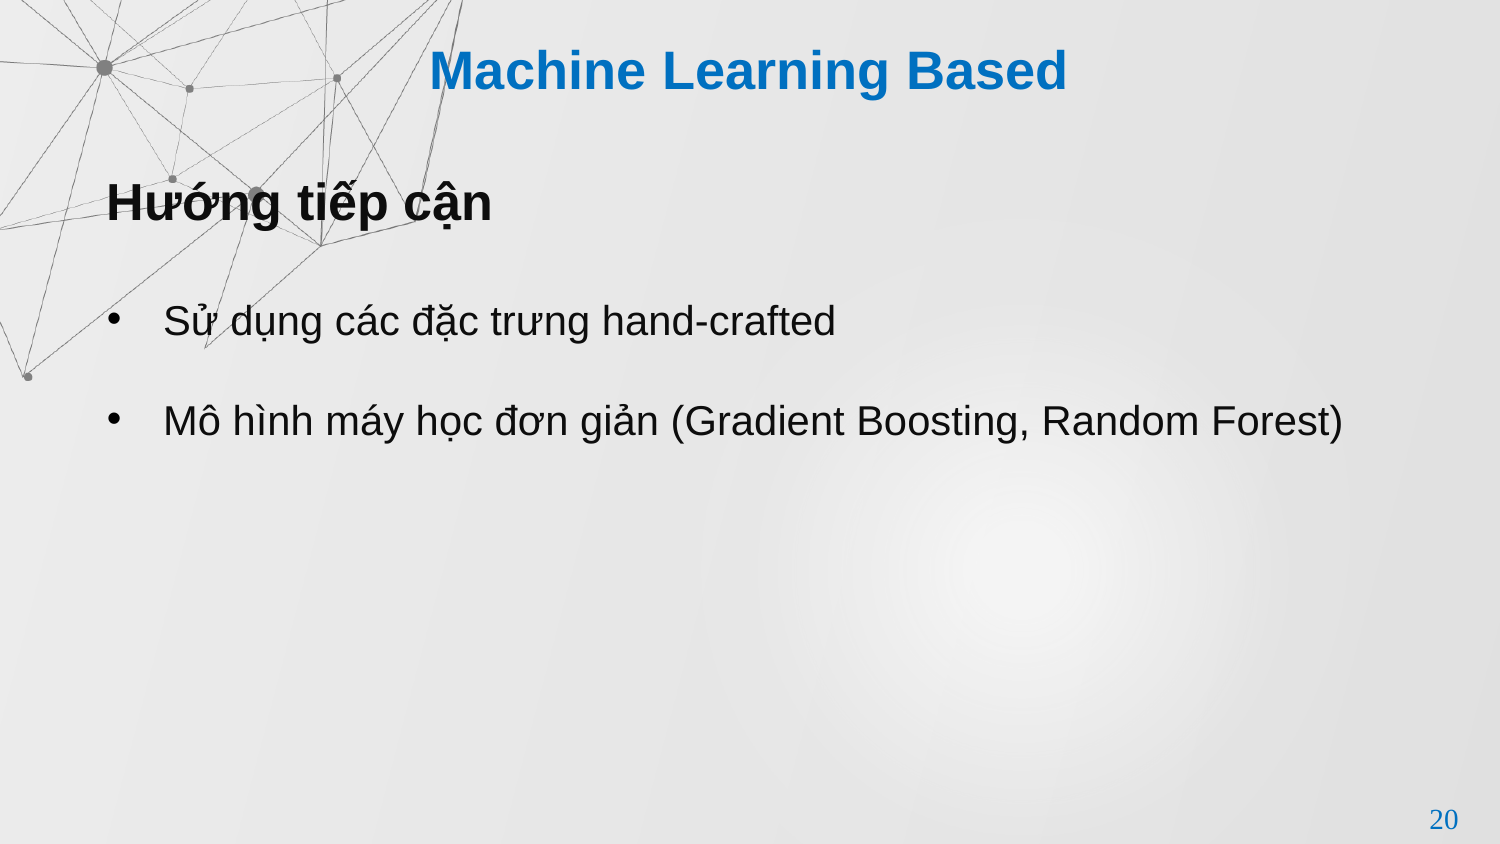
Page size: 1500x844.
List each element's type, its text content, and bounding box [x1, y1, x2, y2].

text_box Hướng tiếp cận Sử dụng các đặc trưng hand-crafted Mô hình máy học đơn giản (Gradient Boosting, Random Forest) [91, 161, 1441, 844]
title Machine Learning Based [322, 20, 1178, 141]
text_box 20 [1414, 792, 1482, 843]
picture [0, 0, 1500, 844]
